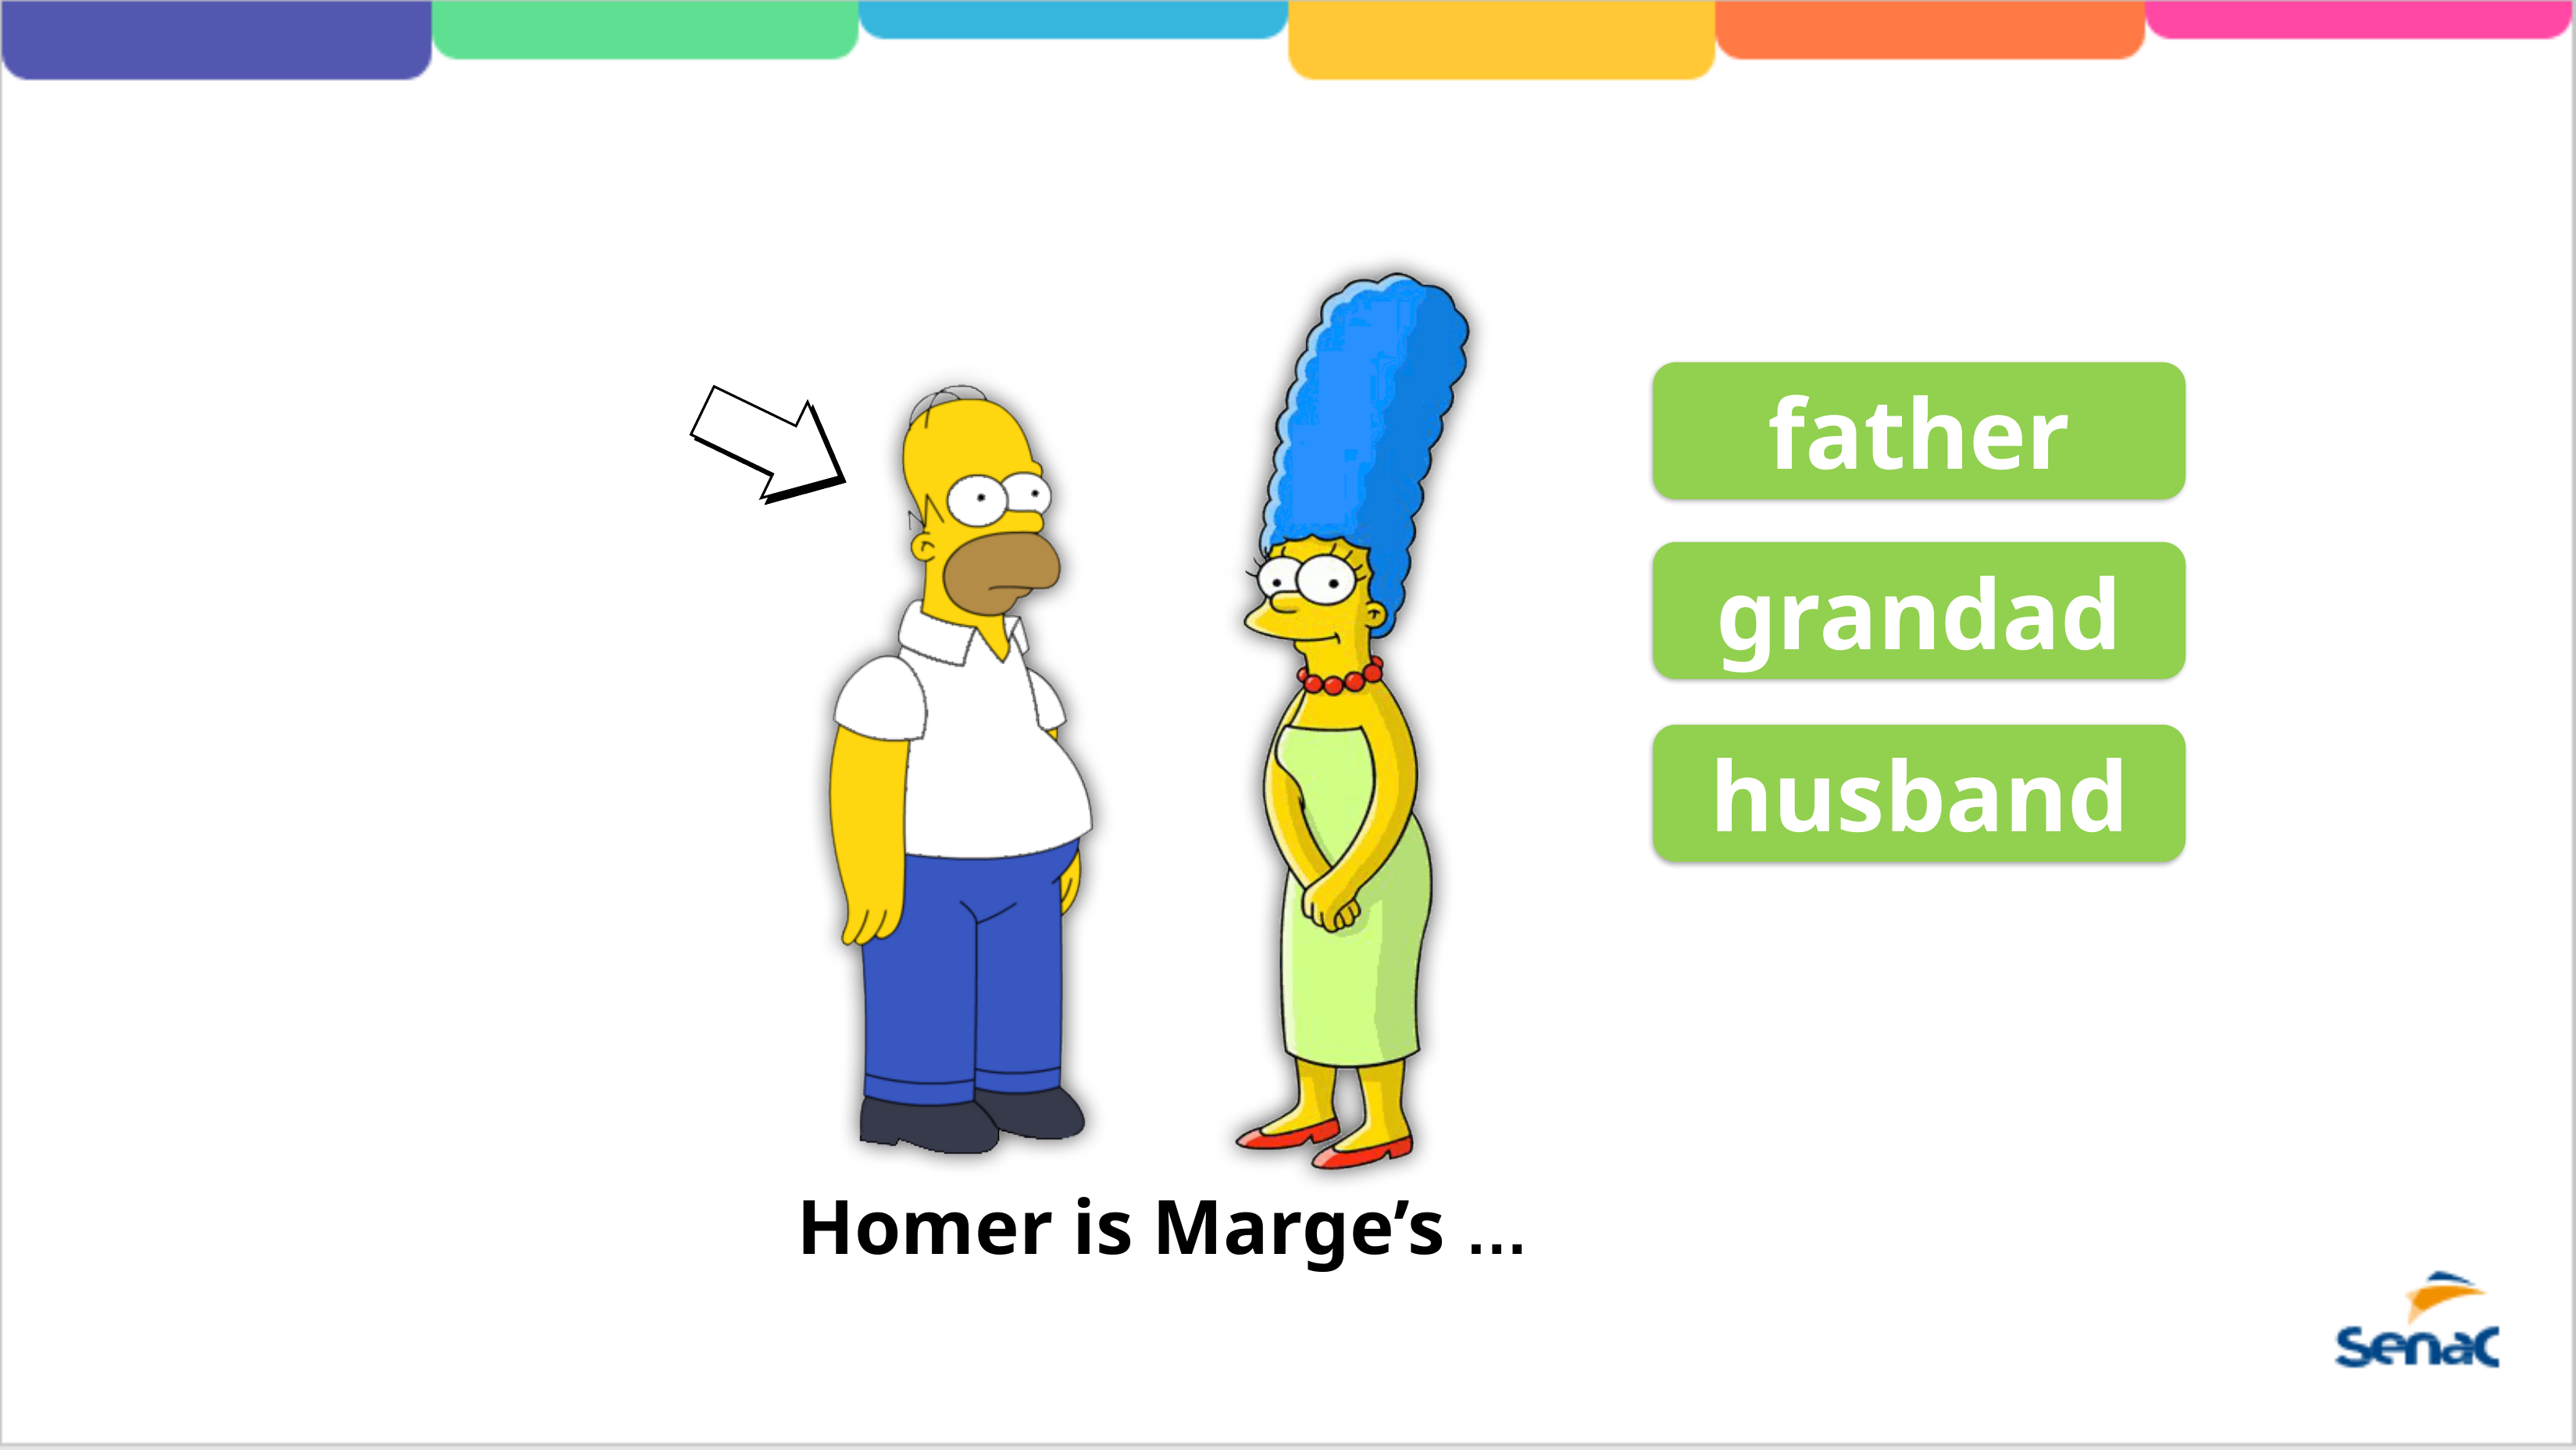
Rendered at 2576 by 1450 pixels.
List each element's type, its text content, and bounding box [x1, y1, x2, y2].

text_box [690, 386, 781, 498]
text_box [785, 268, 1577, 1277]
text_box father [1653, 362, 2186, 500]
picture [0, 0, 2576, 1450]
text_box grandad [1653, 541, 2186, 680]
text_box husband [1653, 724, 2186, 862]
